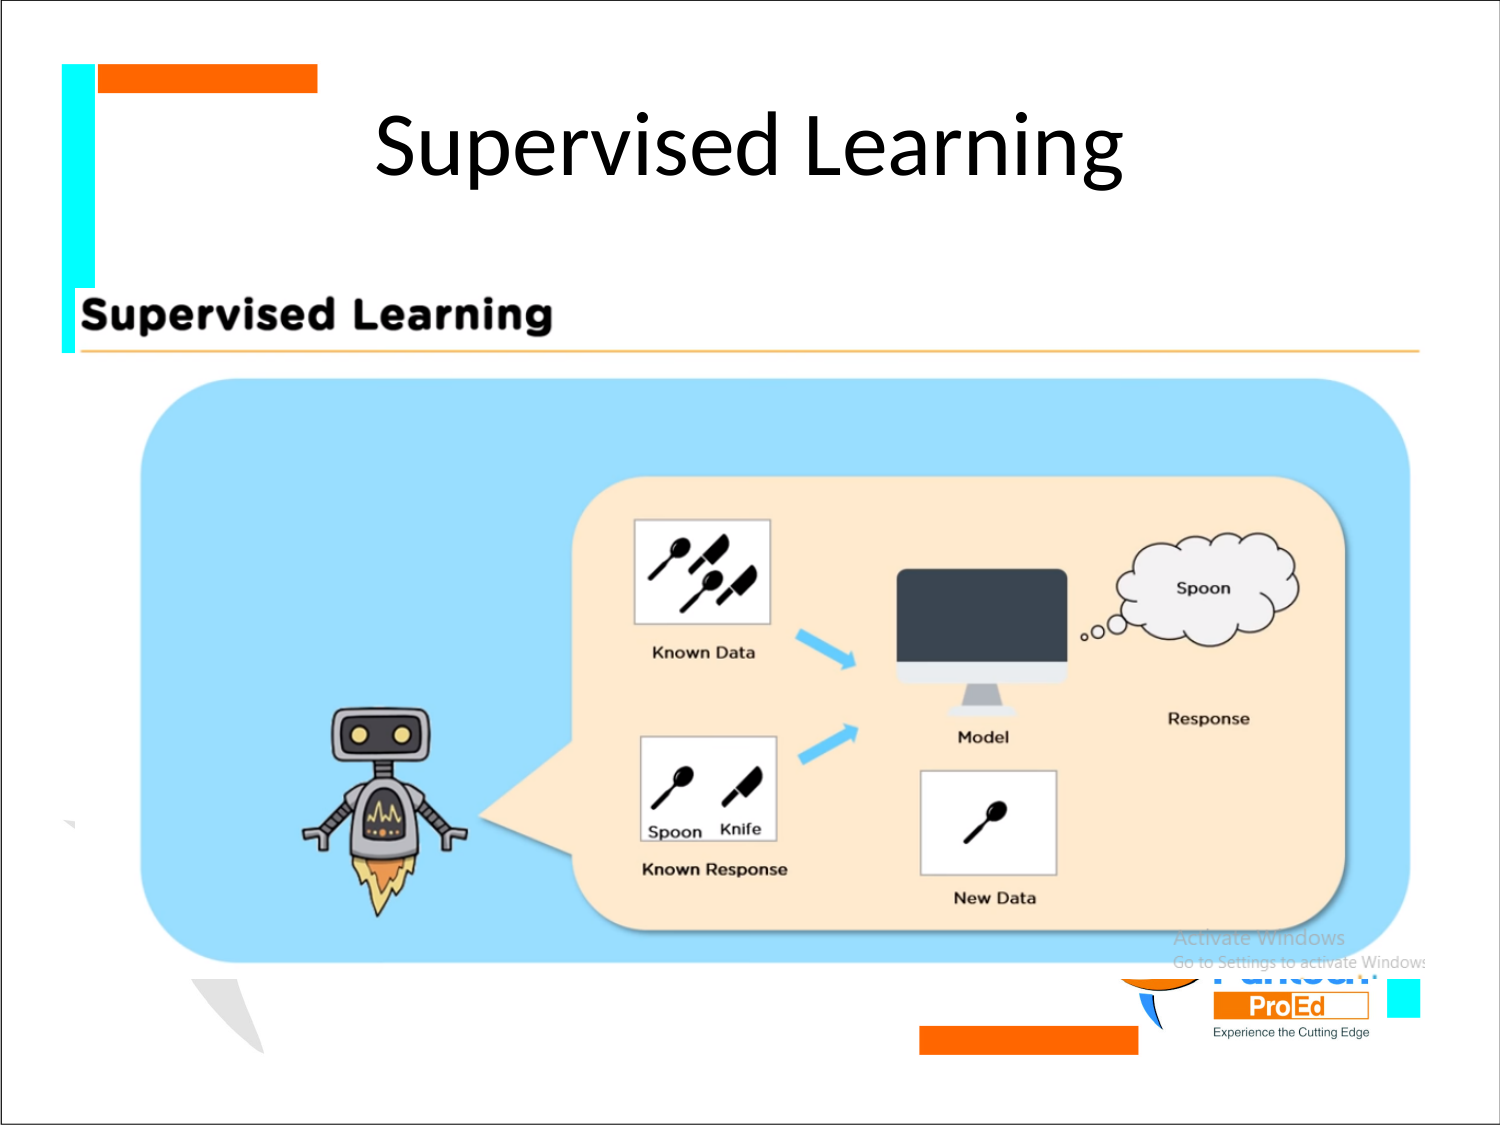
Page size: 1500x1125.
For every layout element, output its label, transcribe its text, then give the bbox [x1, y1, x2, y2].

picture [0, 0, 1500, 1125]
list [74, 288, 1426, 979]
title Supervised Learning [75, 45, 1425, 233]
